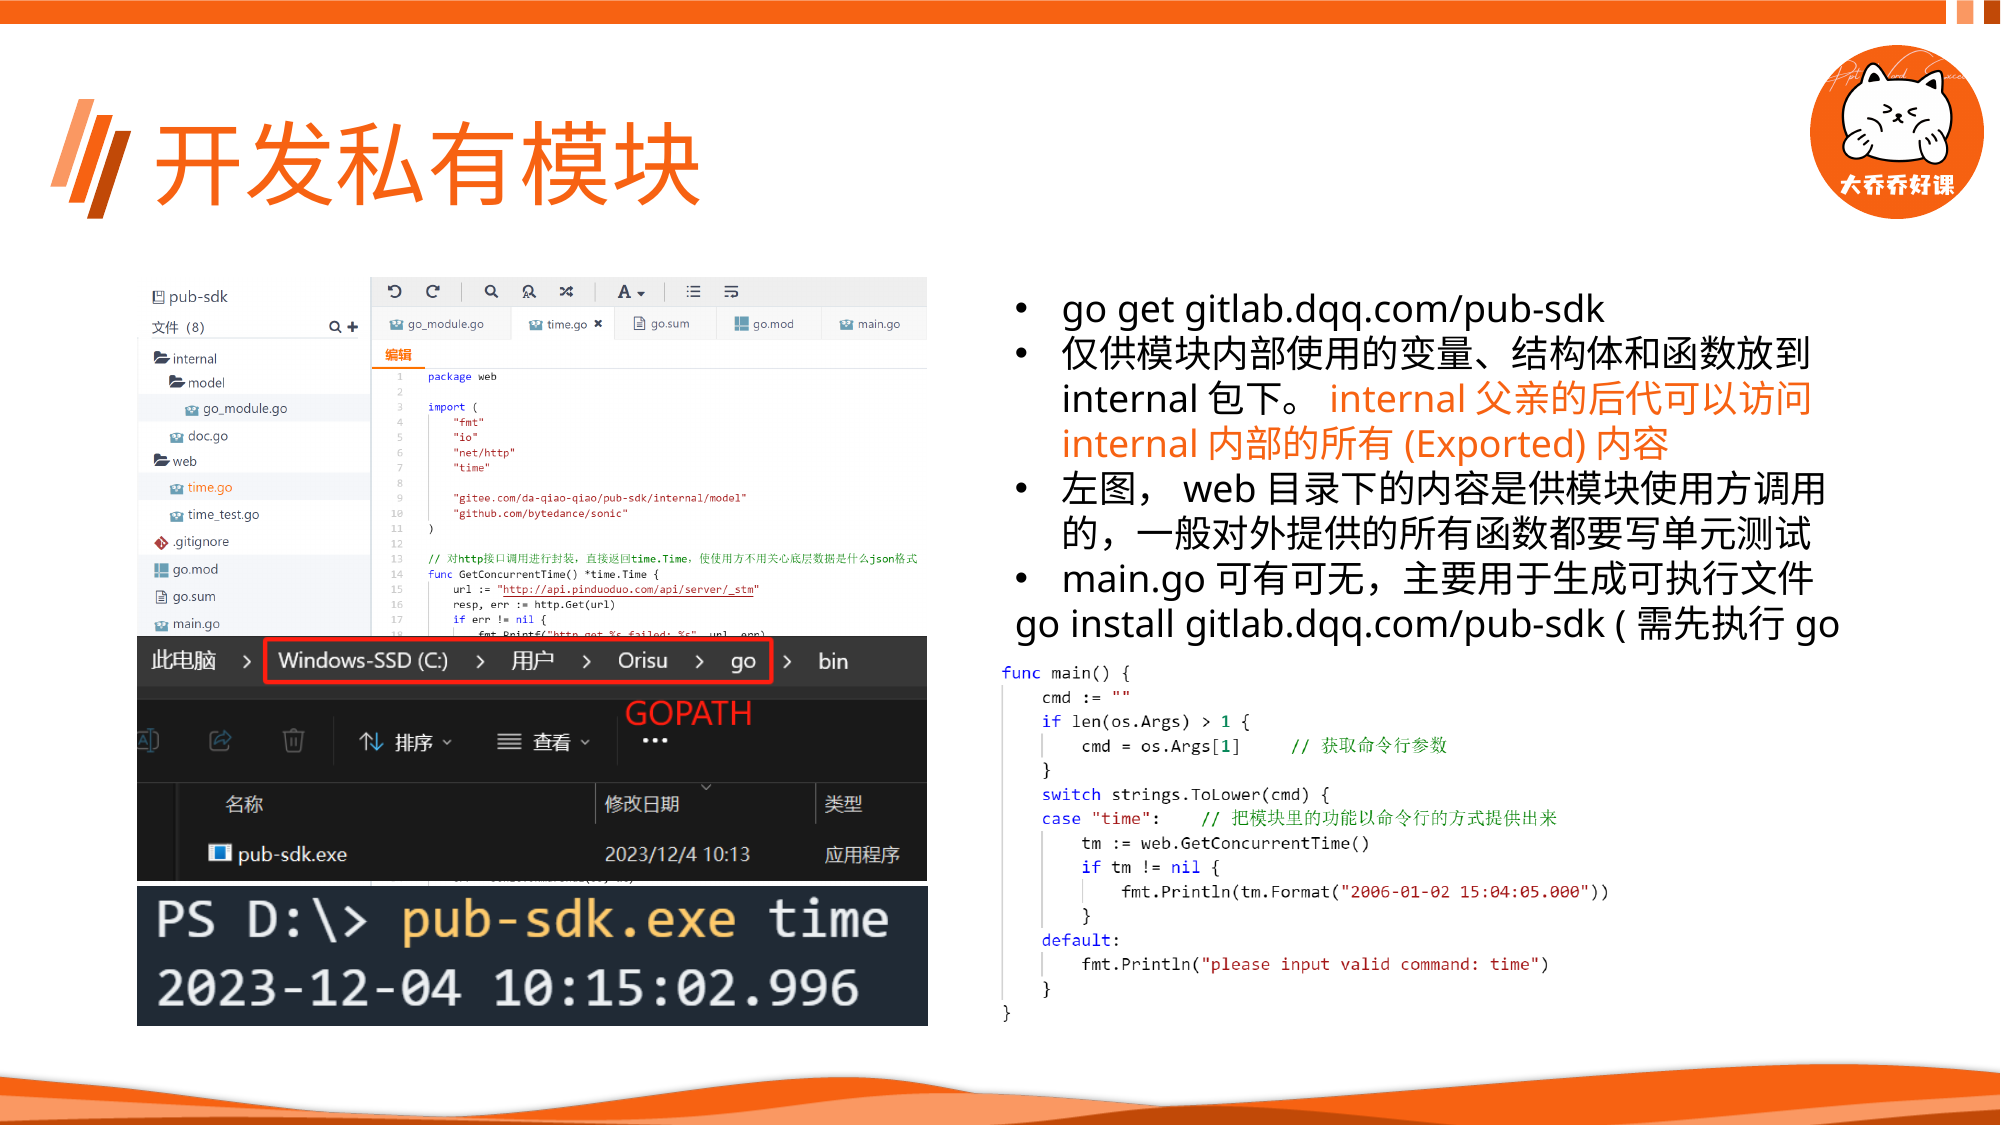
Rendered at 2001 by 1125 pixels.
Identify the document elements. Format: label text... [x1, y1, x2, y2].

picture [137, 636, 927, 881]
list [137, 277, 927, 636]
picture [137, 886, 928, 1026]
picture [999, 655, 1619, 1026]
title 开发私有模块 [137, 59, 1863, 278]
picture [0, 1053, 2000, 1125]
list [137, 881, 927, 886]
text_box go get gitlab.dqq.com/pub-sdk 仅供模块内部使用的变量、结构体和函数放到internal包下。internal父亲的后代可以访问internal内部的所有(Exported)内容 左图，web目录下的内容是供模块使用方调用的，一般对外提供的所有函数都要写单元测试 main.go可有可无，主要用于生成可执行文件 go install gitlab.dqq.com/pub-sdk (需先执行go get) [999, 277, 1863, 697]
picture [1849, 45, 1984, 219]
